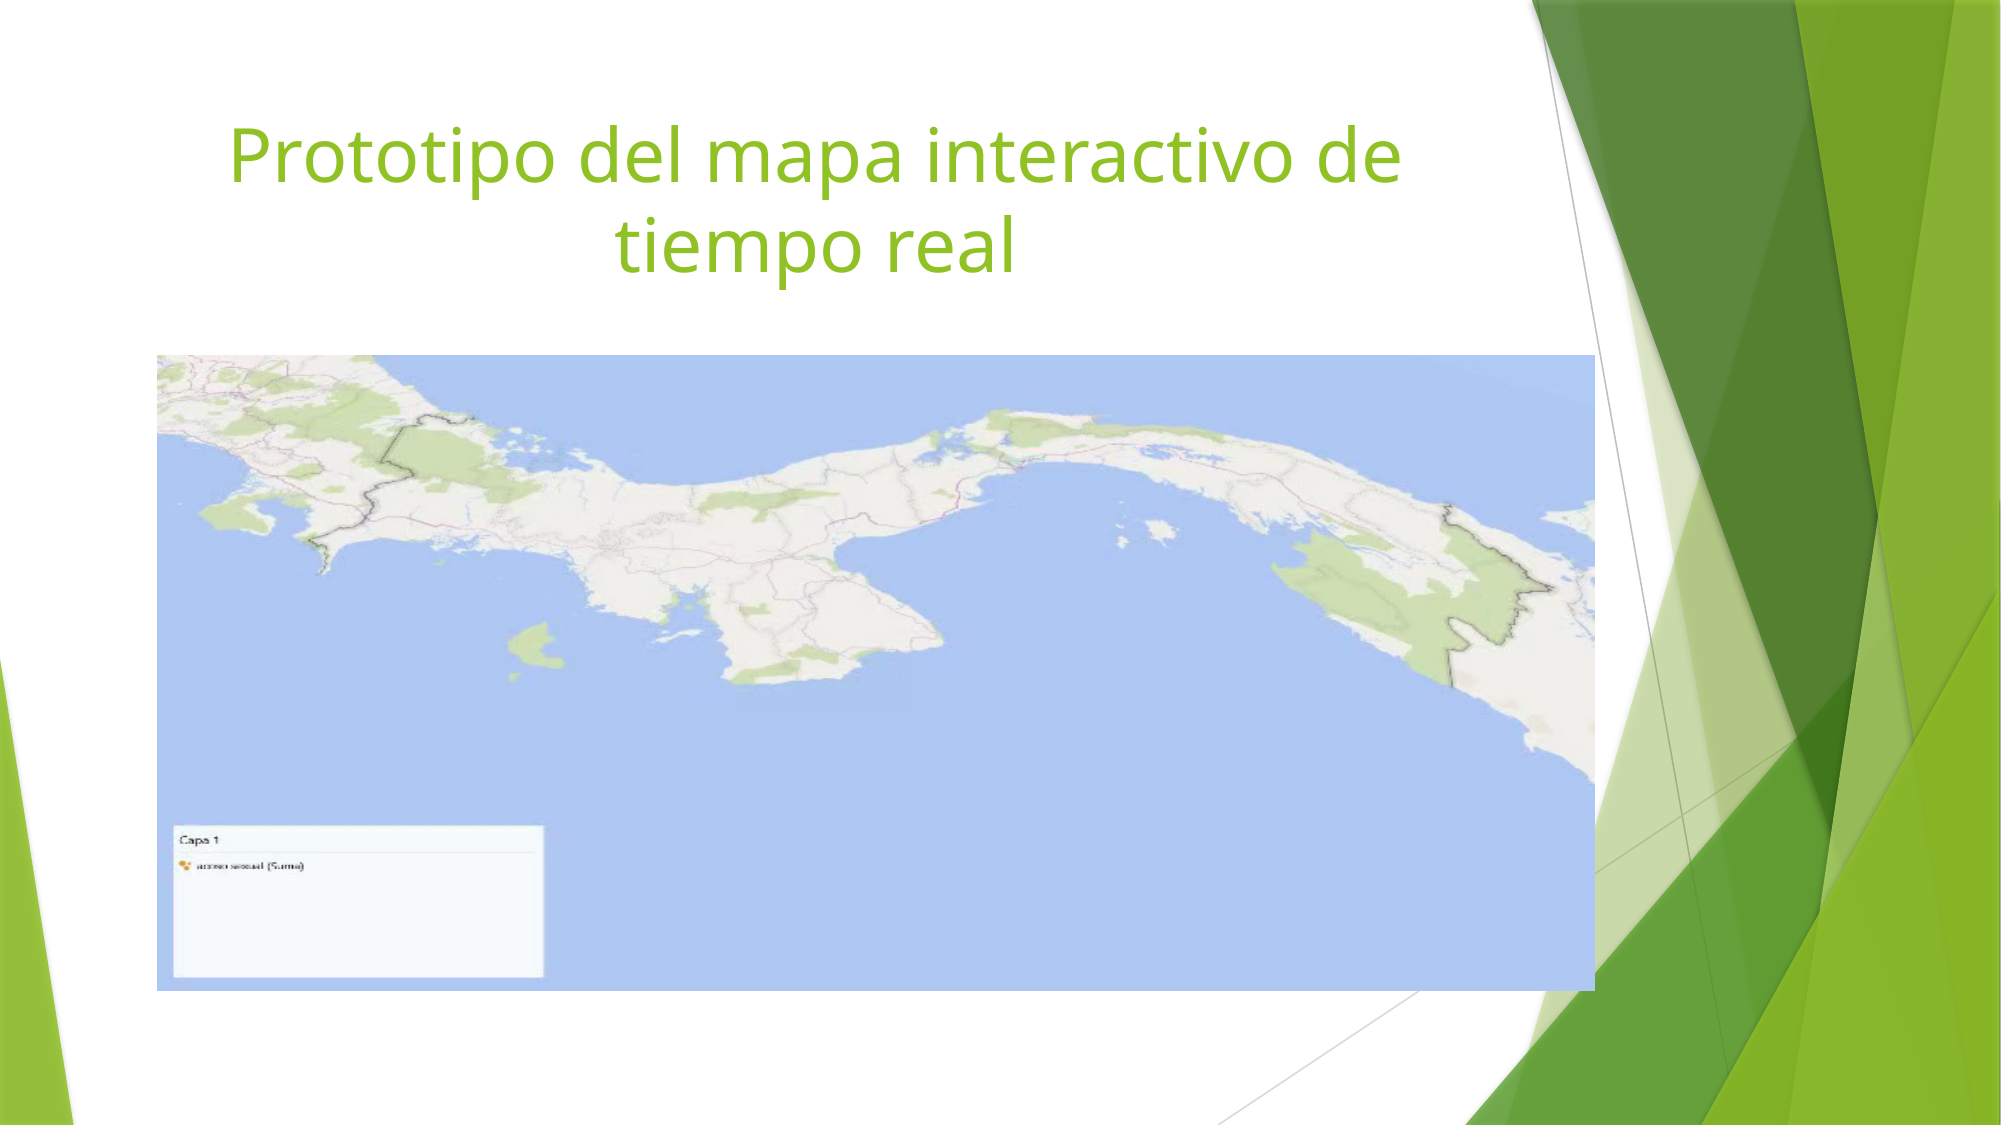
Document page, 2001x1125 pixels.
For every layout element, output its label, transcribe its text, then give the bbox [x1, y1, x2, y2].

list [156, 353, 1597, 992]
title Prototipo del mapa interactivo de tiempo real [111, 99, 1522, 317]
